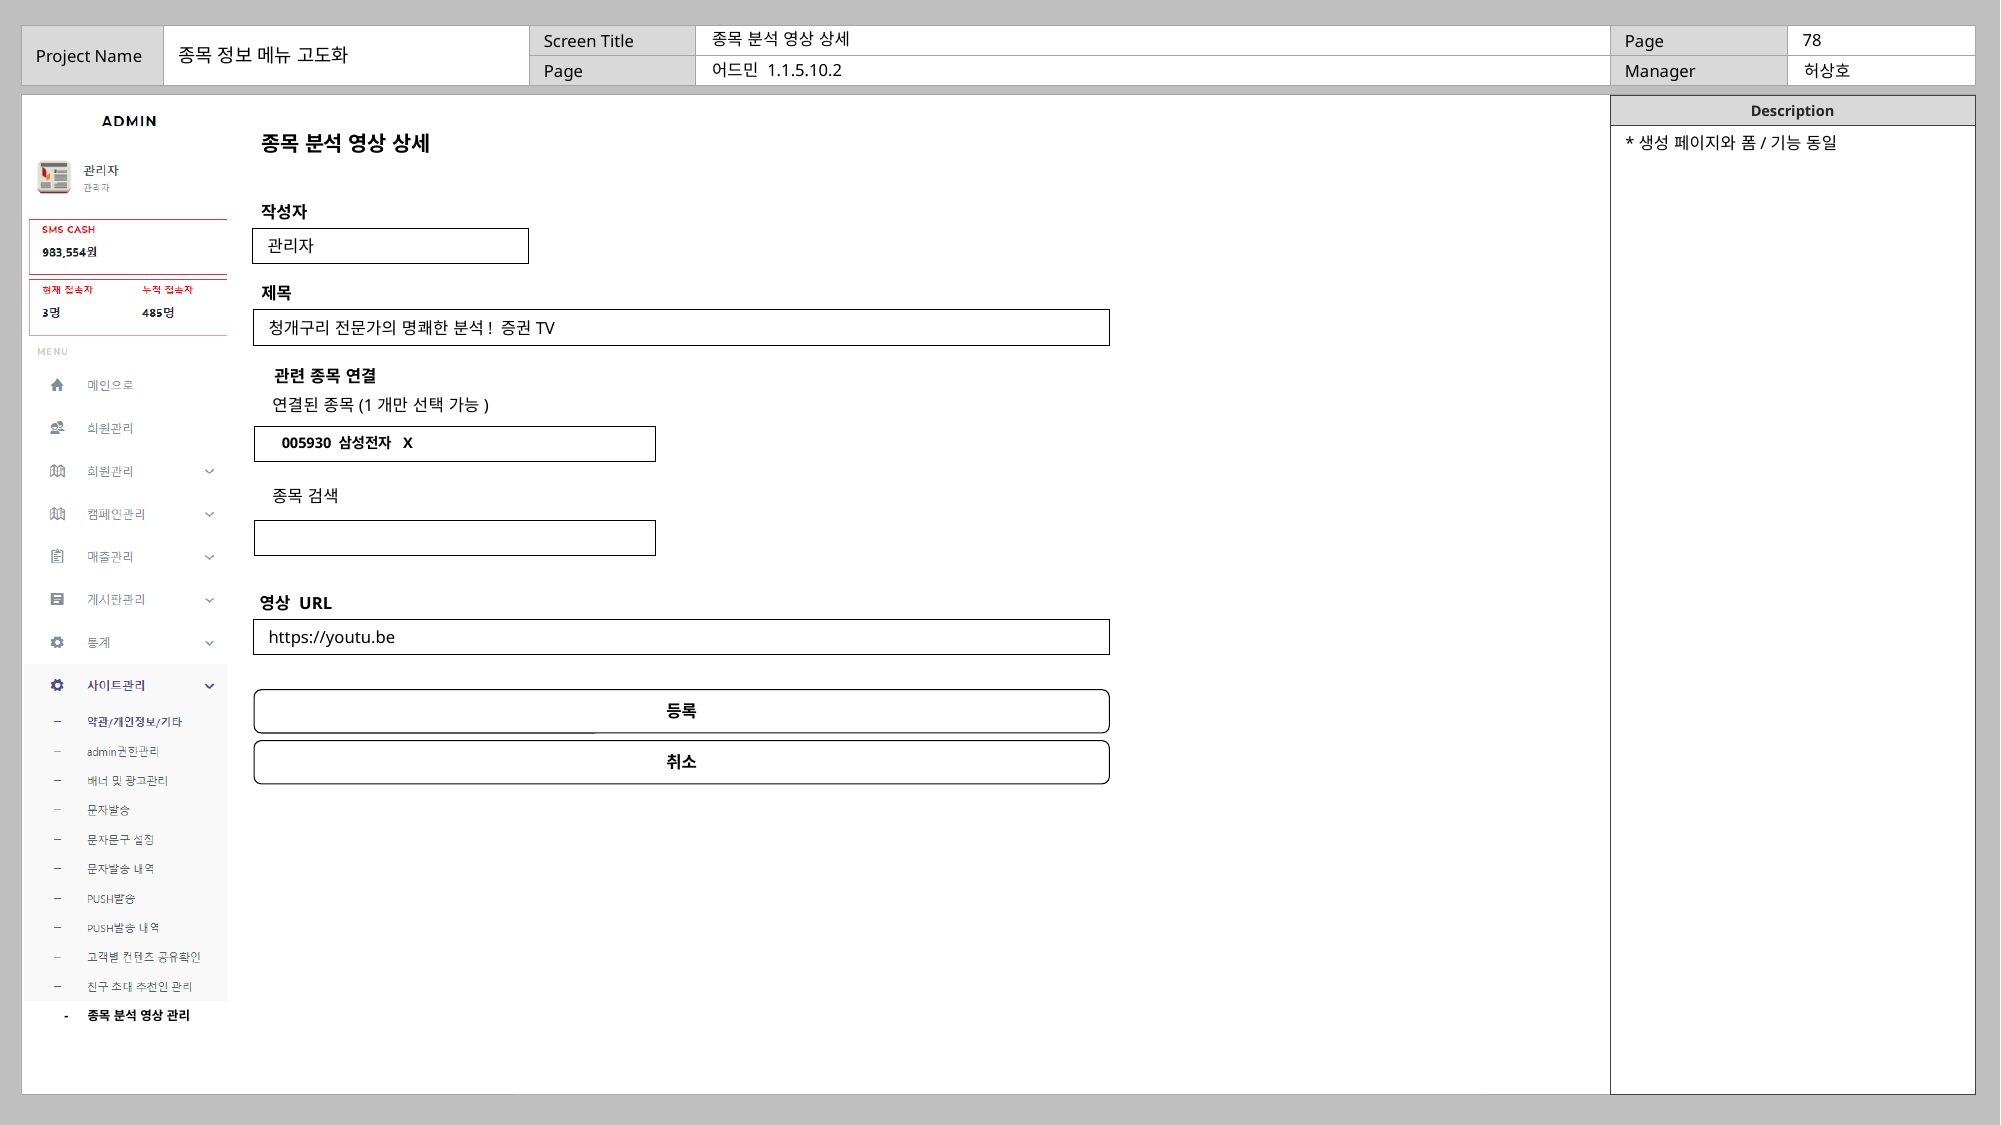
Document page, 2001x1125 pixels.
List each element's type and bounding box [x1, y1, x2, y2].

text_box [246, 123, 446, 164]
text_box [257, 478, 355, 514]
text_box [253, 425, 656, 462]
text_box [246, 276, 1110, 346]
text_box [246, 194, 530, 264]
text_box [257, 358, 504, 423]
list [1610, 128, 1976, 1093]
list [163, 26, 529, 86]
picture [24, 99, 227, 1052]
text_box [253, 519, 656, 556]
list [697, 24, 1608, 88]
text_box [253, 739, 1111, 785]
text_box [253, 688, 1111, 735]
list [1789, 59, 1976, 85]
text_box [244, 585, 1110, 655]
